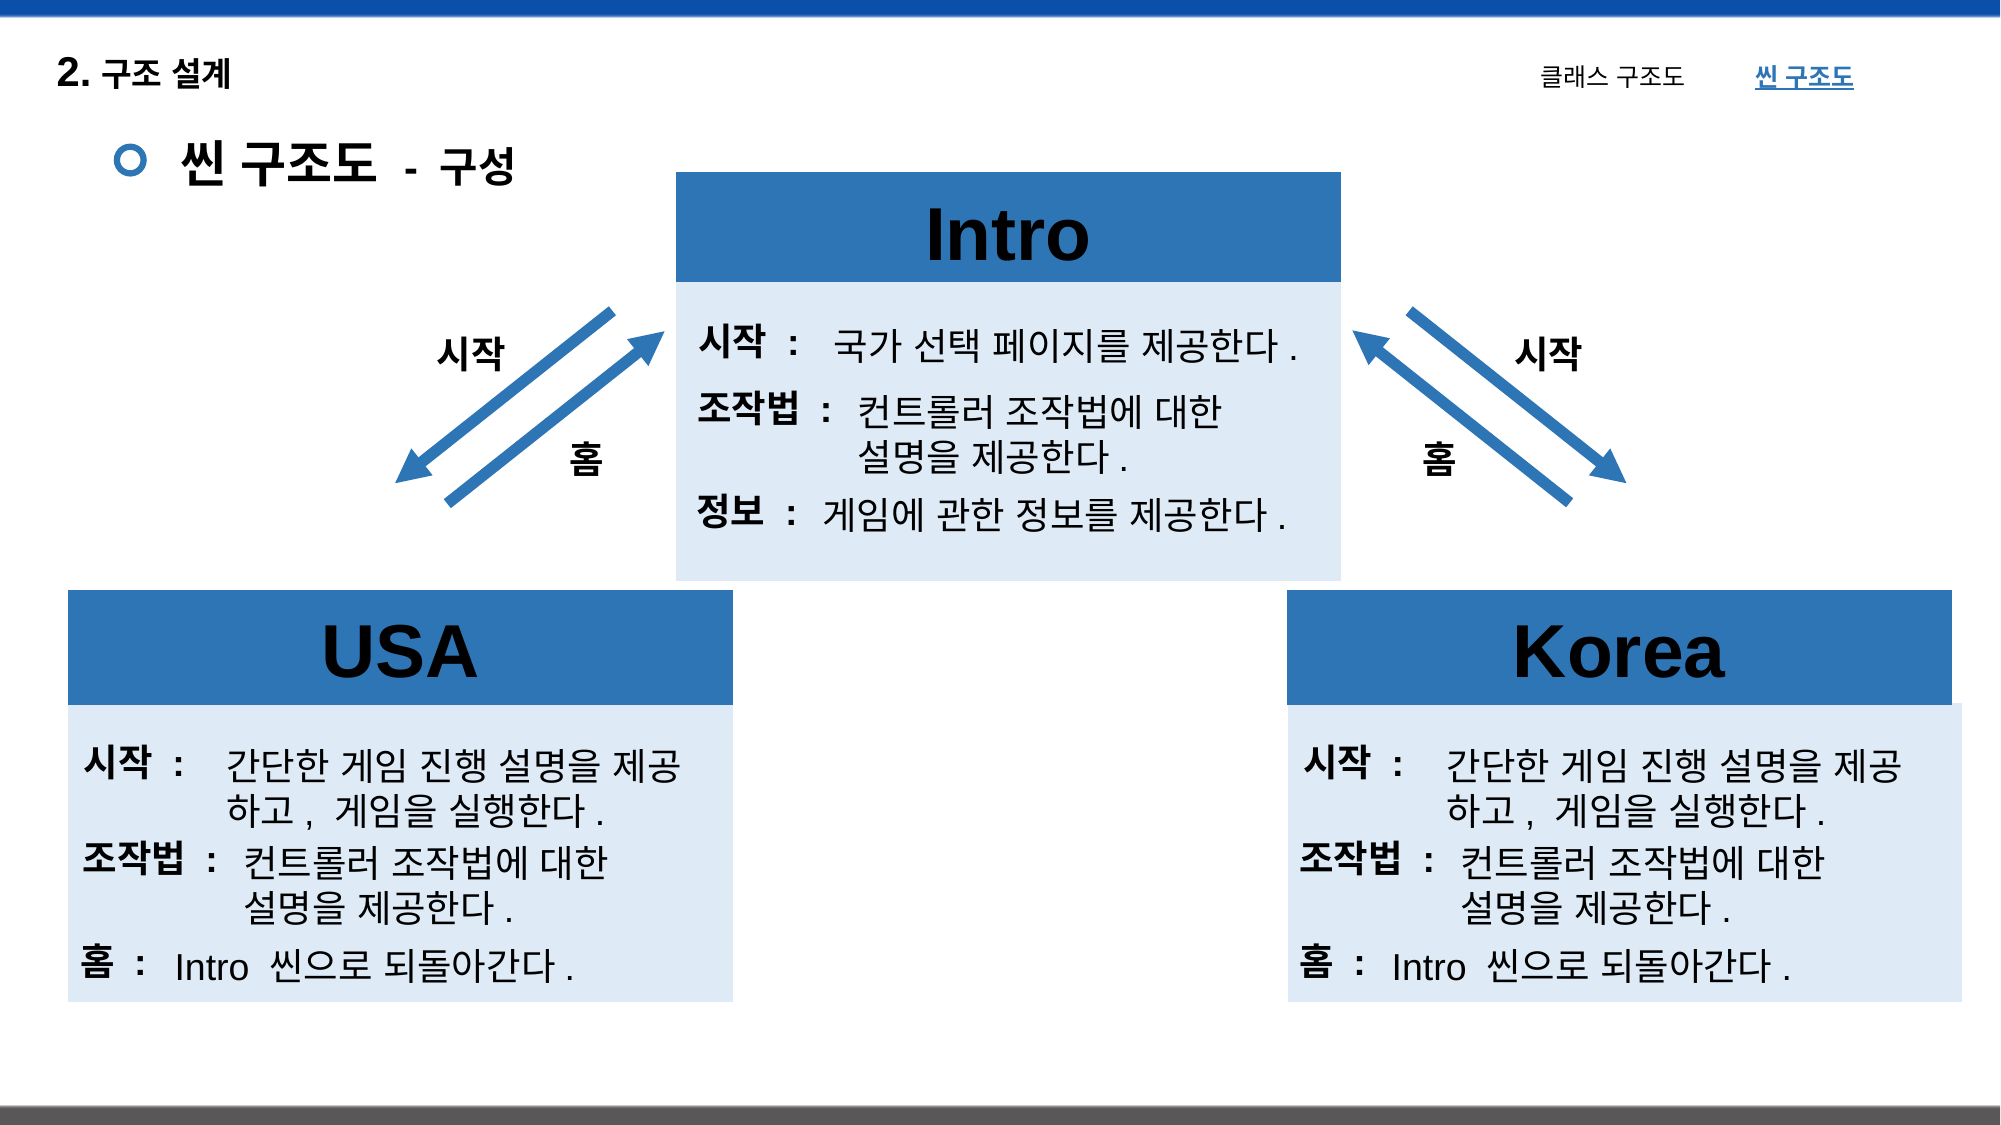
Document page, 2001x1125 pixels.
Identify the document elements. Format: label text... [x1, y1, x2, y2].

text_box Intro 씬으로 되돌아간다. [1376, 935, 1808, 995]
text_box 조작법 : [682, 377, 848, 438]
text_box 간단한 게임 진행 설명을 제공 하고, 게임을 실행한다. [211, 735, 698, 841]
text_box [394, 310, 613, 484]
text_box 게임에 관한 정보를 제공한다. [807, 484, 1303, 545]
picture [0, 0, 2001, 1125]
text_box [676, 282, 1341, 581]
text_box 홈 : [65, 930, 162, 991]
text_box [1352, 330, 1570, 503]
text_box 정보 : [681, 480, 813, 540]
text_box 시작 : [683, 310, 815, 371]
text_box 클래스 구조도 씬 구조도 [1525, 53, 1921, 99]
text_box 씬 구조도 - 구성 [165, 125, 532, 201]
text_box 조작법 : [67, 828, 233, 888]
text_box 시작 : [1288, 731, 1419, 792]
text_box 컨트롤러 조작법에 대한 설명을 제공한다. [228, 832, 625, 938]
text_box 간단한 게임 진행 설명을 제공 하고, 게임을 실행한다. [1432, 735, 1918, 841]
text_box Intro [676, 172, 1341, 282]
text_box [447, 331, 665, 504]
text_box 컨트롤러 조작법에 대한 설명을 제공한다. [1445, 832, 1842, 938]
text_box USA [68, 590, 733, 705]
text_box 국가 선택 페이지를 제공한다. [819, 315, 1314, 376]
text_box 시작 : [69, 731, 200, 792]
text_box 홈 : [1284, 930, 1381, 991]
text_box [68, 705, 733, 1002]
text_box [115, 145, 145, 175]
text_box 2.구조 설계 [41, 37, 536, 103]
text_box 조작법 : [1284, 828, 1450, 888]
text_box [1288, 703, 1962, 1002]
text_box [1409, 310, 1627, 484]
text_box 컨트롤러 조작법에 대한 설명을 제공한다. [843, 381, 1239, 484]
text_box Intro 씬으로 되돌아간다. [159, 935, 591, 995]
text_box Korea [1287, 590, 1952, 705]
